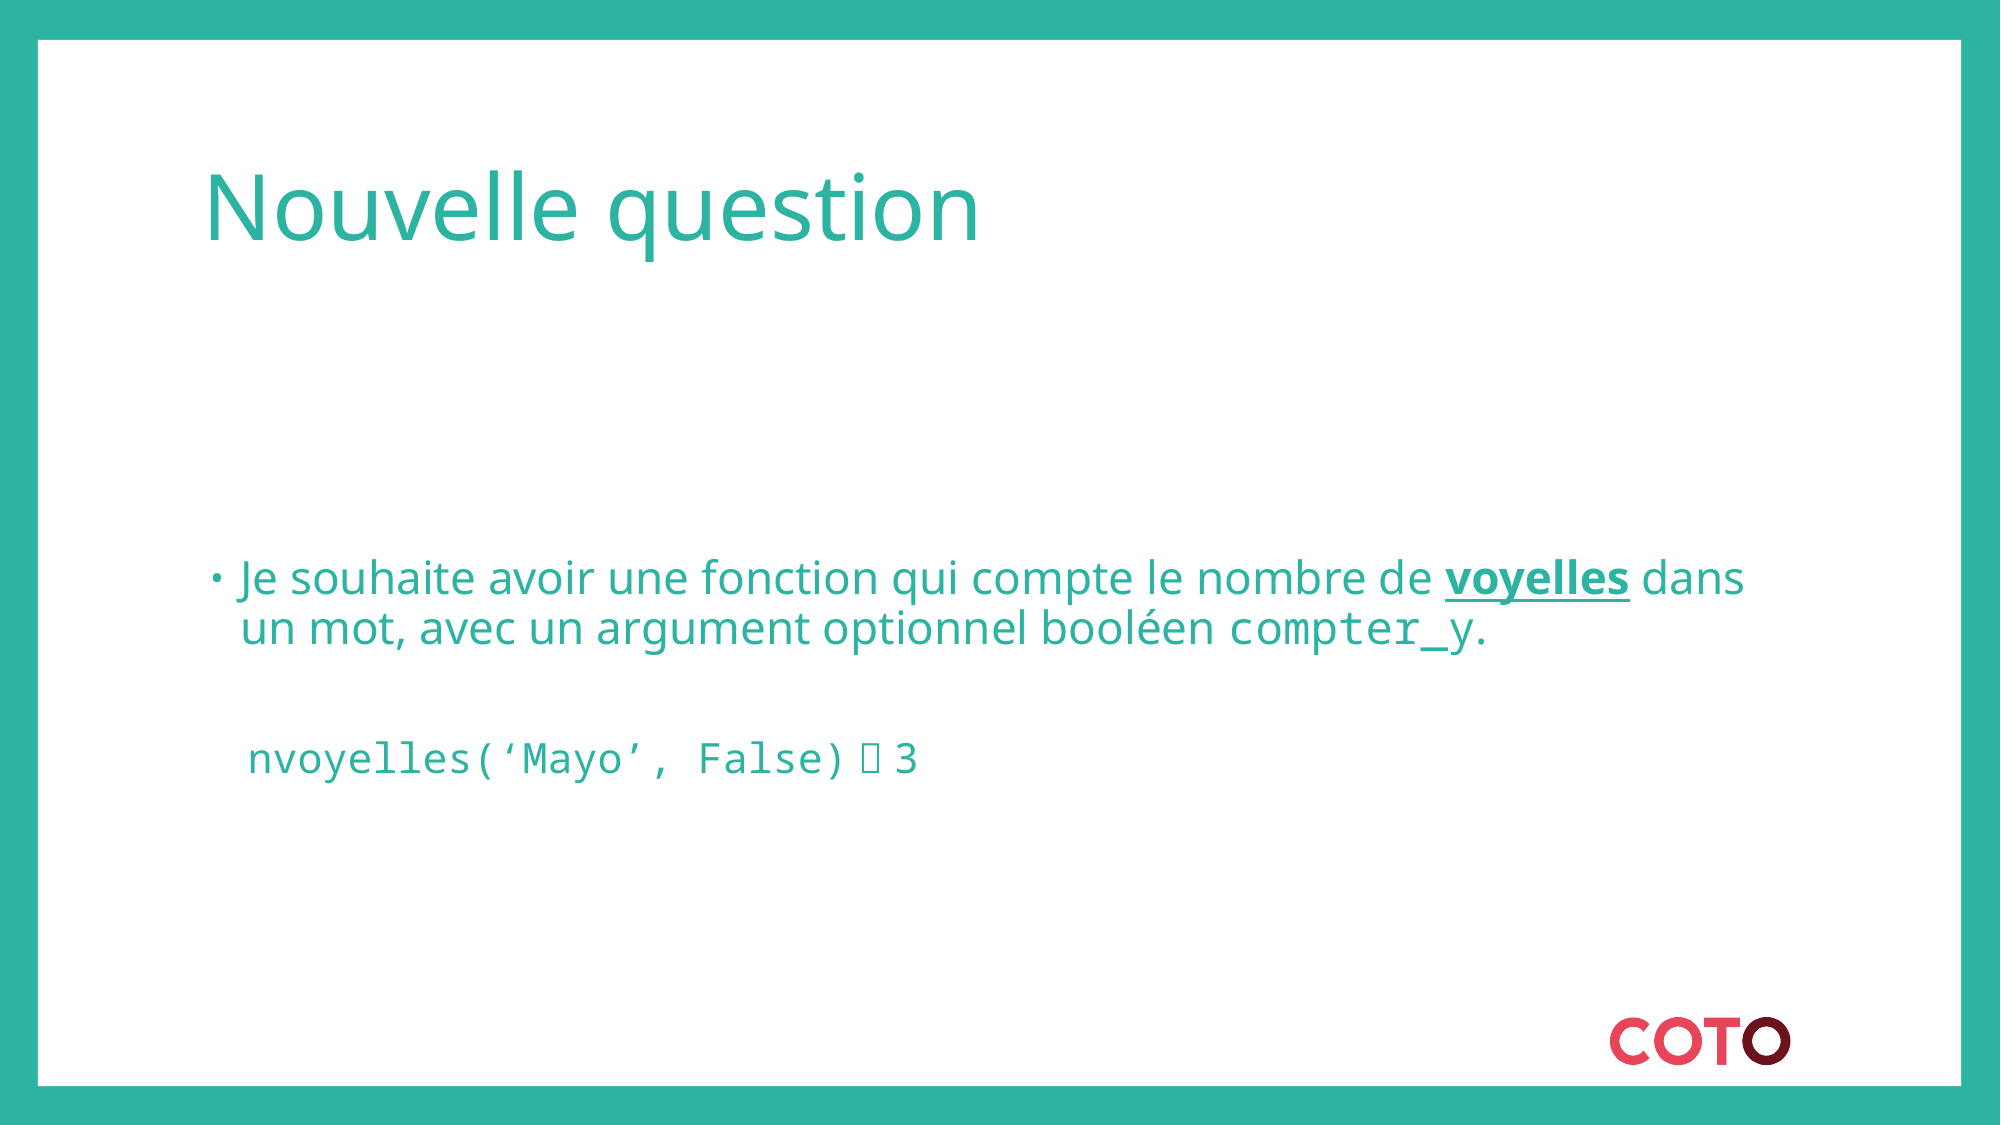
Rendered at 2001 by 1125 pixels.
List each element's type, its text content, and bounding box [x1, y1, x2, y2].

picture [1592, 1000, 1808, 1083]
list Je souhaite avoir une fonction qui compte le nombre de voyelles dans un mot, avec un argument optionnel booléen compter_y. nvoyelles(‘Mayo’, False)  3 [187, 337, 1808, 1000]
title Nouvelle question [187, 99, 1808, 323]
